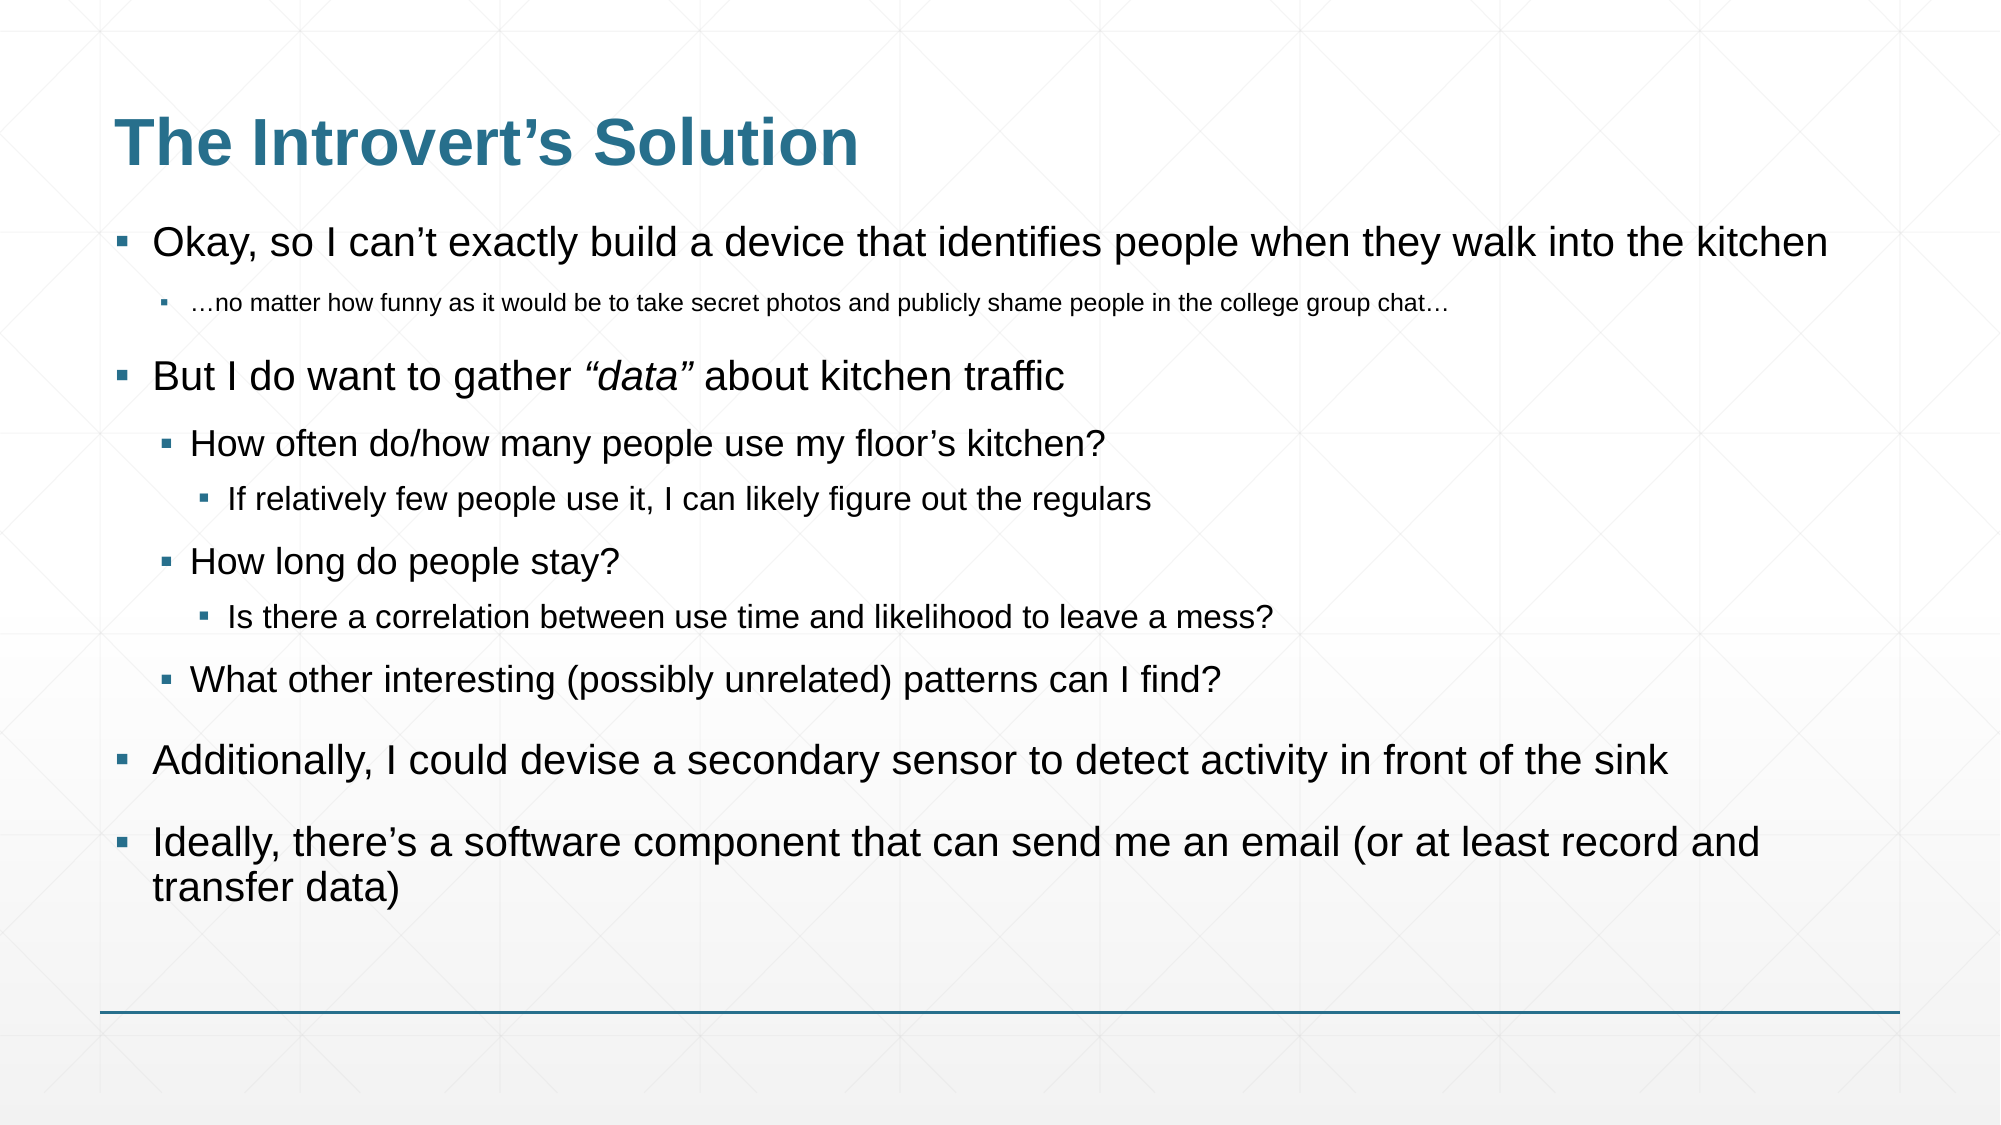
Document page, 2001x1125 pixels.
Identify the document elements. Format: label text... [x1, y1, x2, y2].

list Okay, so I can’t exactly build a device that identifies people when they walk into the kitchen …no matter how funny as it would be to take secret photos and publicly shame people in the college group chat… But I do want to gather “data” about kitchen traffic How often do/how many people use my floor’s kitchen? If relatively few people use it, I can likely figure out the regulars How long do people stay? Is there a correlation between use time and likelihood to leave a mess? What other interesting (possibly unrelated) patterns can I find? Additionally, I could devise a secondary sensor to detect activity in front of the sink Ideally, there’s a software component that can send me an email (or at least record and transfer data) [99, 212, 1875, 988]
title The Introvert’s Solution [99, 37, 1900, 188]
